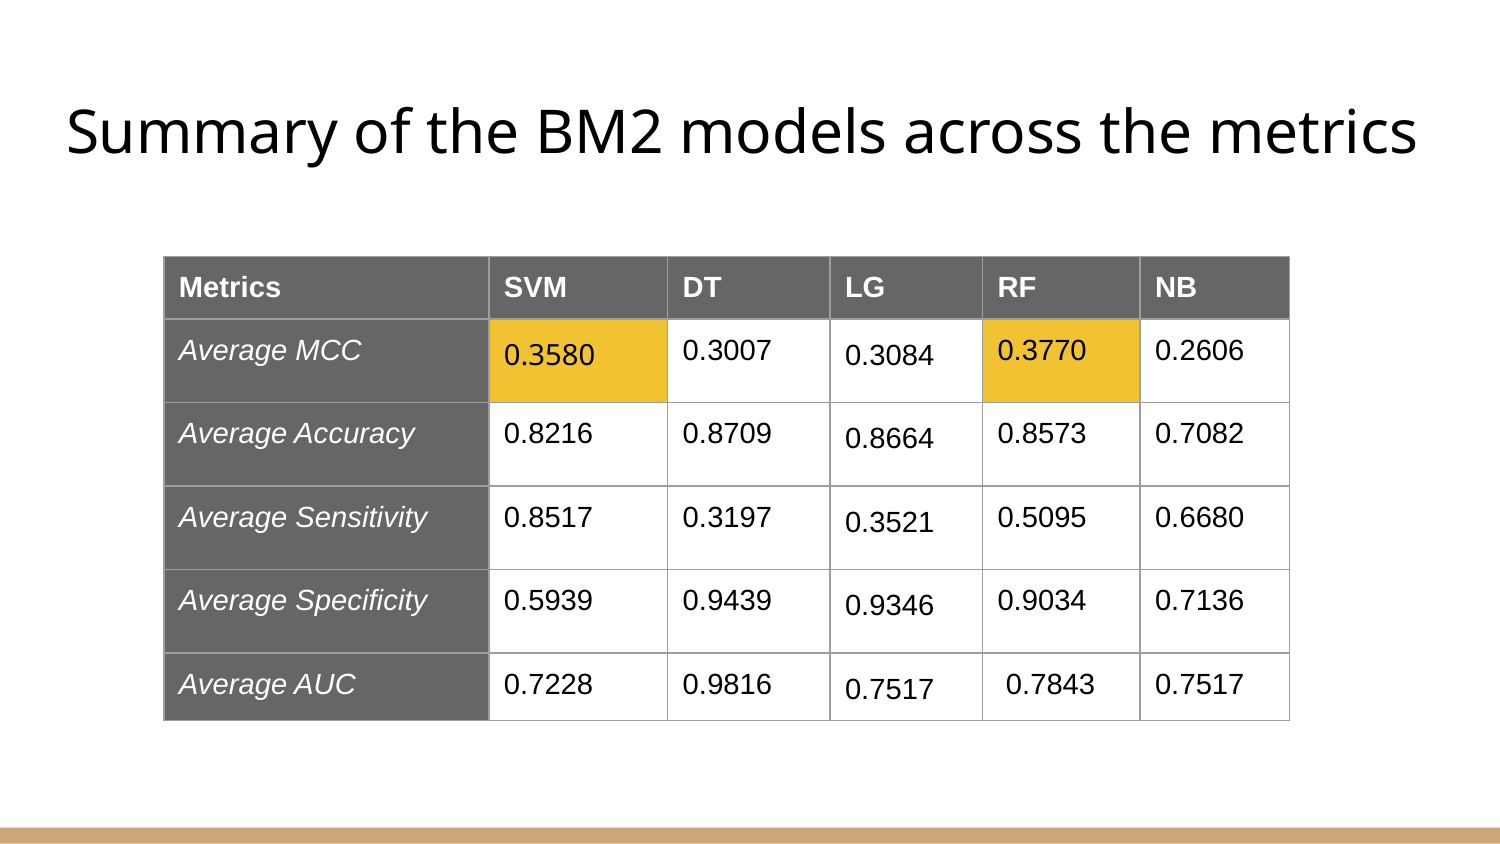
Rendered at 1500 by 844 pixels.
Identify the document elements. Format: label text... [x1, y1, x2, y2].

table_cell 0.8216 [490, 403, 667, 485]
table_cell 0.8517 [490, 487, 667, 569]
table_cell 0.9034 [983, 570, 1139, 652]
table_cell 0.3084 [831, 320, 982, 402]
table_cell 0.3521 [831, 487, 982, 569]
table_cell 0.3580 [490, 320, 667, 402]
table_header SVM [490, 257, 667, 318]
table_header RF [983, 257, 1139, 318]
table_cell 0.7517 [831, 654, 982, 720]
table_cell 0.9816 [668, 654, 829, 720]
table_cell 0.7136 [1141, 570, 1289, 652]
table_cell 0.5939 [490, 570, 667, 652]
table_header NB [1141, 257, 1289, 318]
table_cell 0.2606 [1141, 320, 1289, 402]
table_cell Average Sensitivity [165, 487, 488, 569]
table_cell 0.9346 [831, 570, 982, 652]
title Summary of the BM2 models across the metrics [51, 49, 1449, 187]
table_cell 0.5095 [983, 487, 1139, 569]
table_cell 0.3197 [668, 487, 829, 569]
table_cell 0.7228 [490, 654, 667, 720]
table_cell 0.7082 [1141, 403, 1289, 485]
table_cell 0.8709 [668, 403, 829, 485]
table_header Metrics [165, 257, 488, 318]
table_cell Average Specificity [165, 570, 488, 652]
table_cell 0.8664 [831, 403, 982, 485]
table_header LG [831, 257, 982, 318]
table_cell 0.3007 [668, 320, 829, 402]
table_cell 0.3770 [983, 320, 1139, 402]
table_header DT [668, 257, 829, 318]
table_cell 0.7843 [983, 654, 1139, 720]
table_cell Average MCC [165, 320, 488, 402]
table_cell 0.6680 [1141, 487, 1289, 569]
table_cell 0.9439 [668, 570, 829, 652]
table_cell 0.7517 [1141, 654, 1289, 720]
table_cell 0.8573 [983, 403, 1139, 485]
table_cell Average Accuracy [165, 403, 488, 485]
table_cell Average AUC [165, 654, 488, 720]
